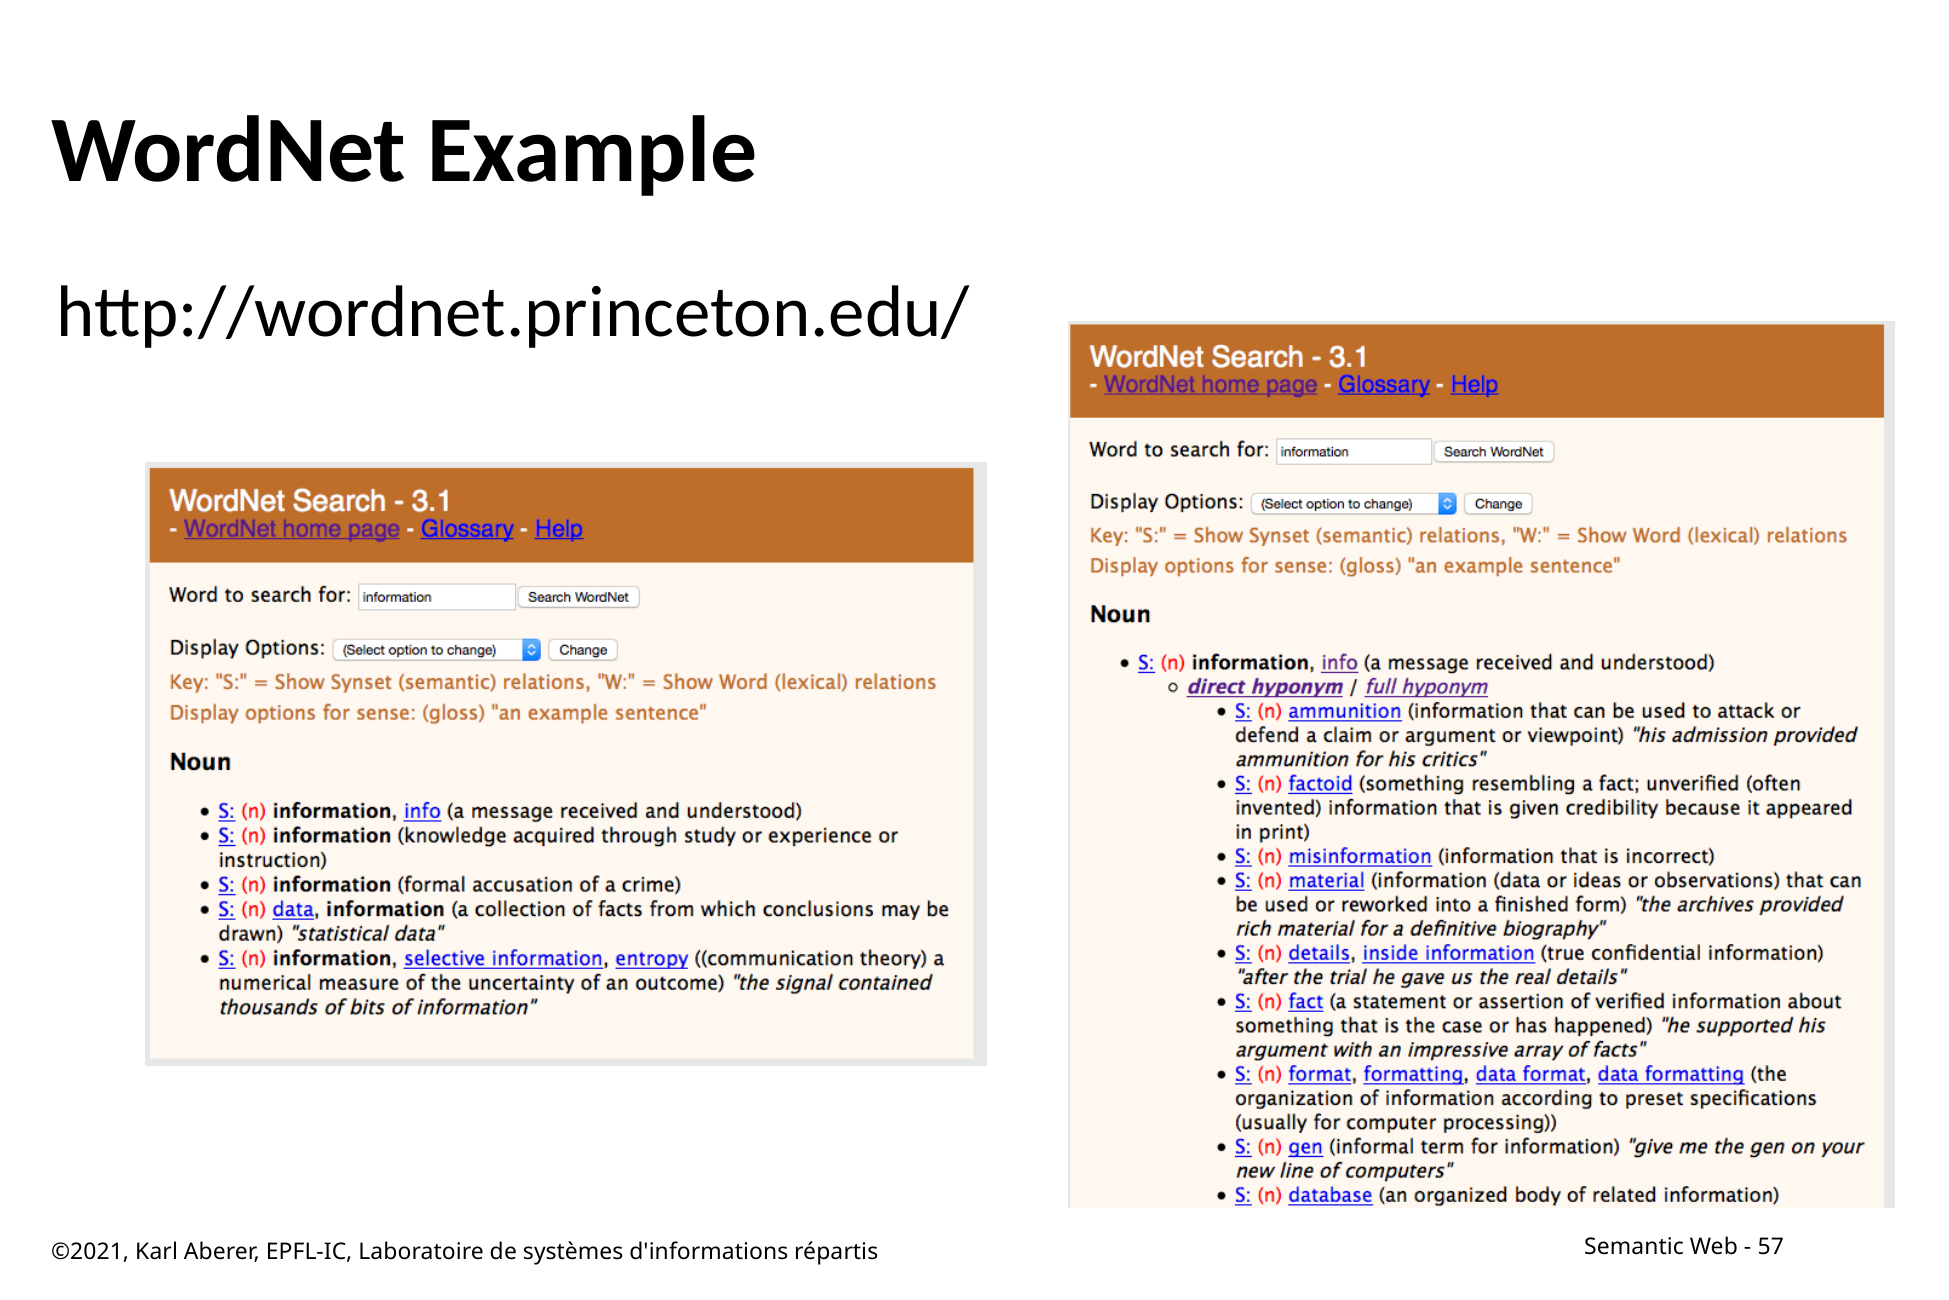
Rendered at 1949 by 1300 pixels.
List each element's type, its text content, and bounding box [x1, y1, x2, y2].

list http://wordnet.princeton.edu/ [37, 253, 1809, 1208]
picture [145, 462, 987, 1066]
footer ©2021, Karl Aberer, EPFL-IC, Laboratoire de systèmes d'informations répartis [32, 1227, 1284, 1271]
title WordNet Example [32, 57, 1803, 232]
picture [1068, 320, 1895, 1208]
